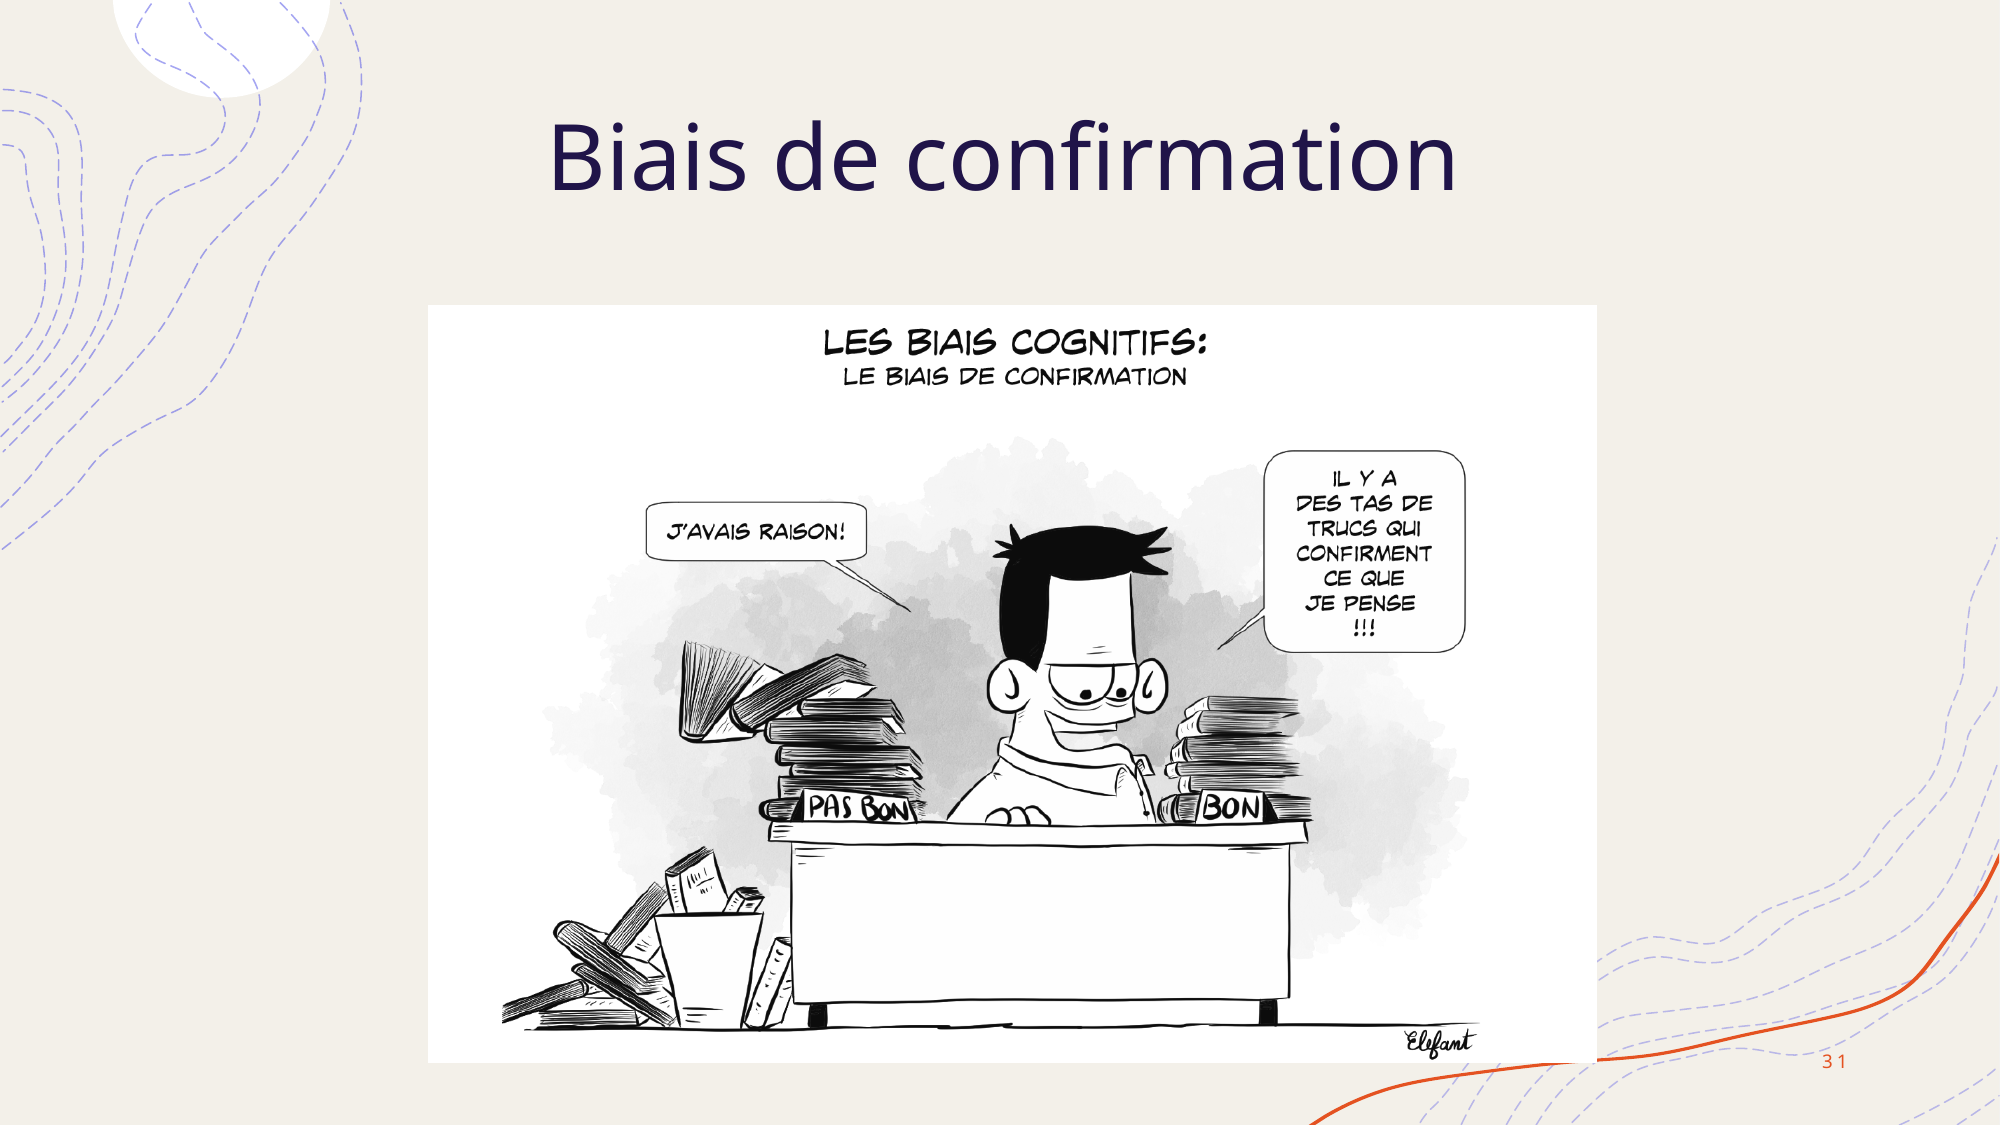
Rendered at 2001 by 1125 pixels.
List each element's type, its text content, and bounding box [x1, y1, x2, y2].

slide_number 31 [1625, 1042, 1863, 1103]
title Biais de confirmation [196, 91, 1835, 309]
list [428, 305, 1597, 1063]
